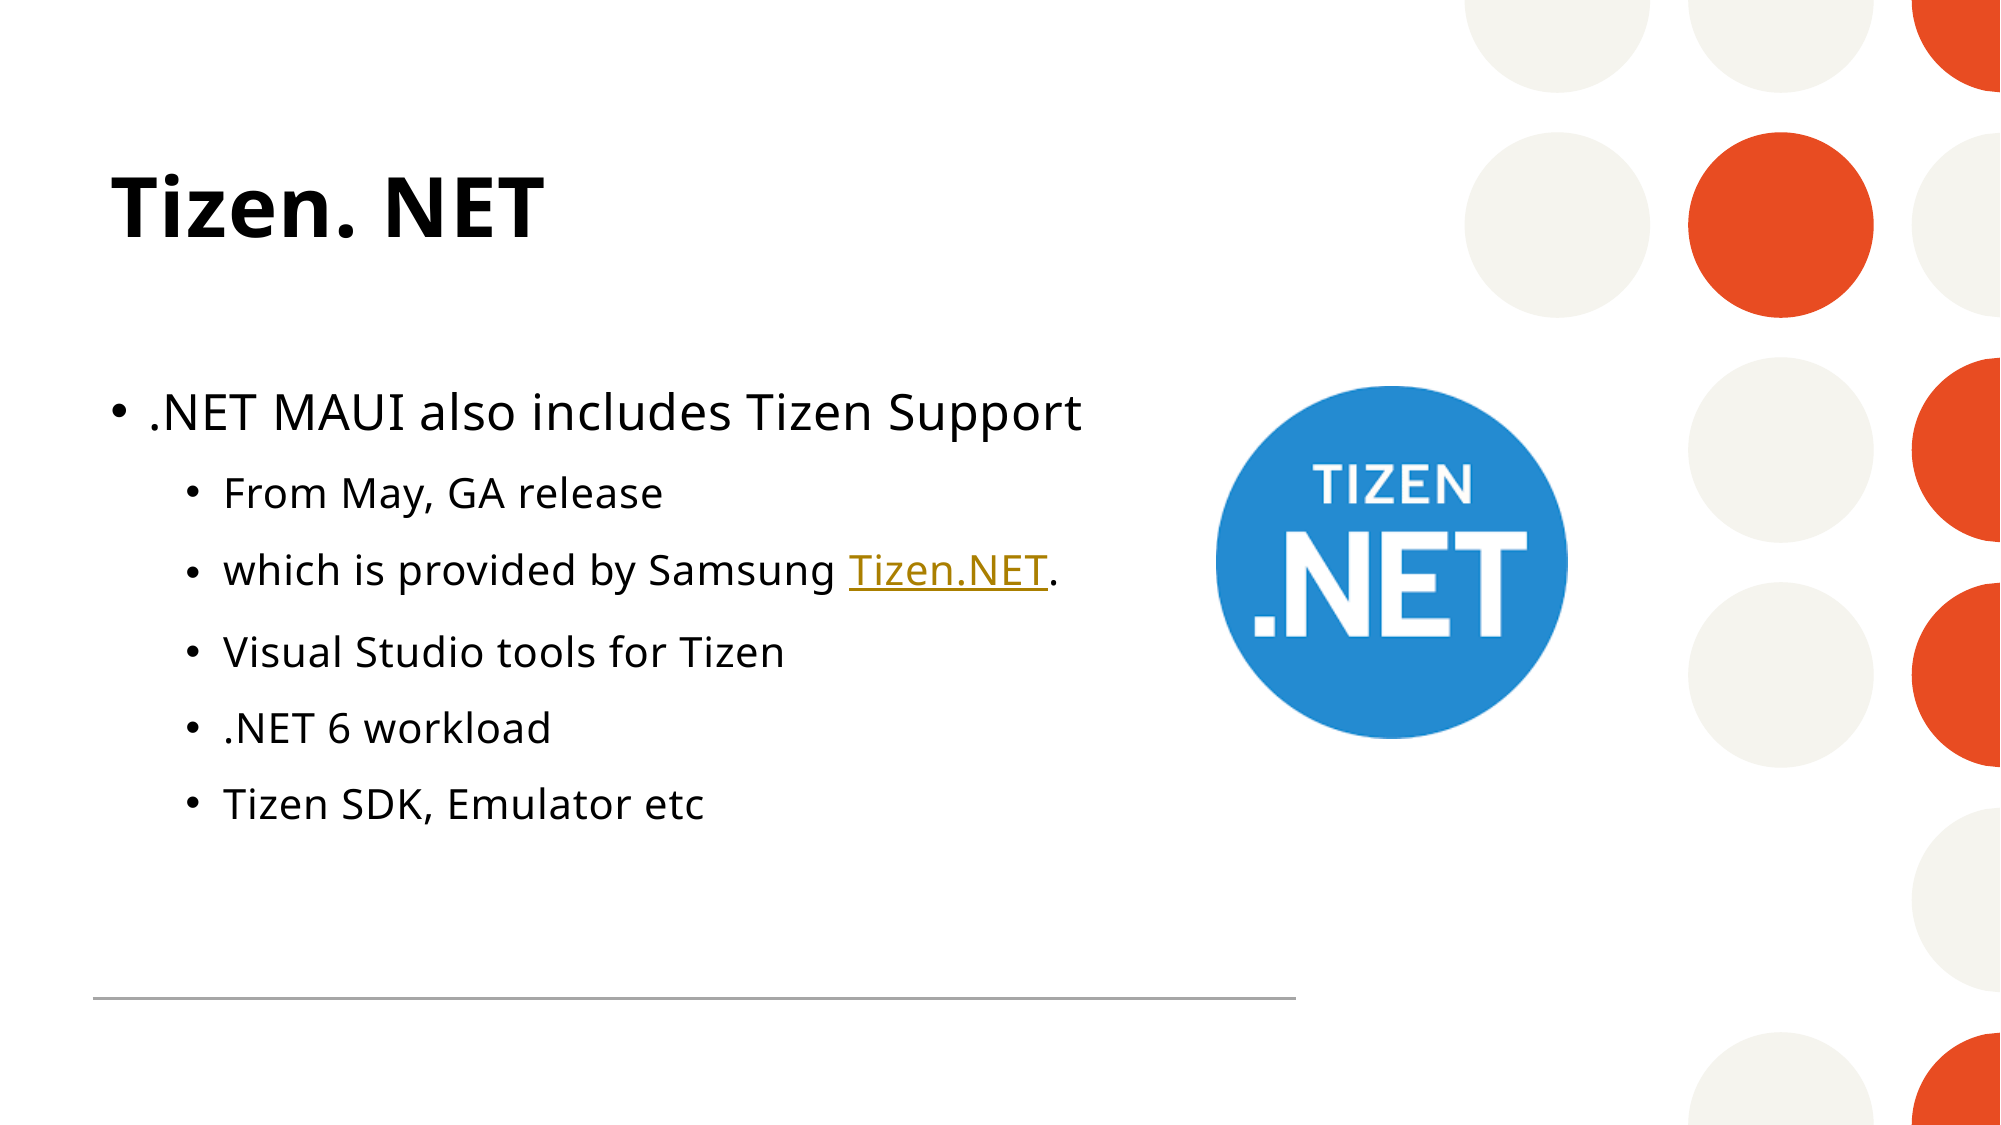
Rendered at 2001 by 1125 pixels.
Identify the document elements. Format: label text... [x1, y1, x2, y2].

picture [1216, 386, 1568, 739]
title Tizen. NET [92, 126, 1297, 335]
list .NET MAUI also includes Tizen Support From May, GA release which is provided by Samsung Tizen.NET. Visual Studio tools for Tizen .NET 6 workload Tizen SDK, Emulator etc [92, 354, 1297, 946]
